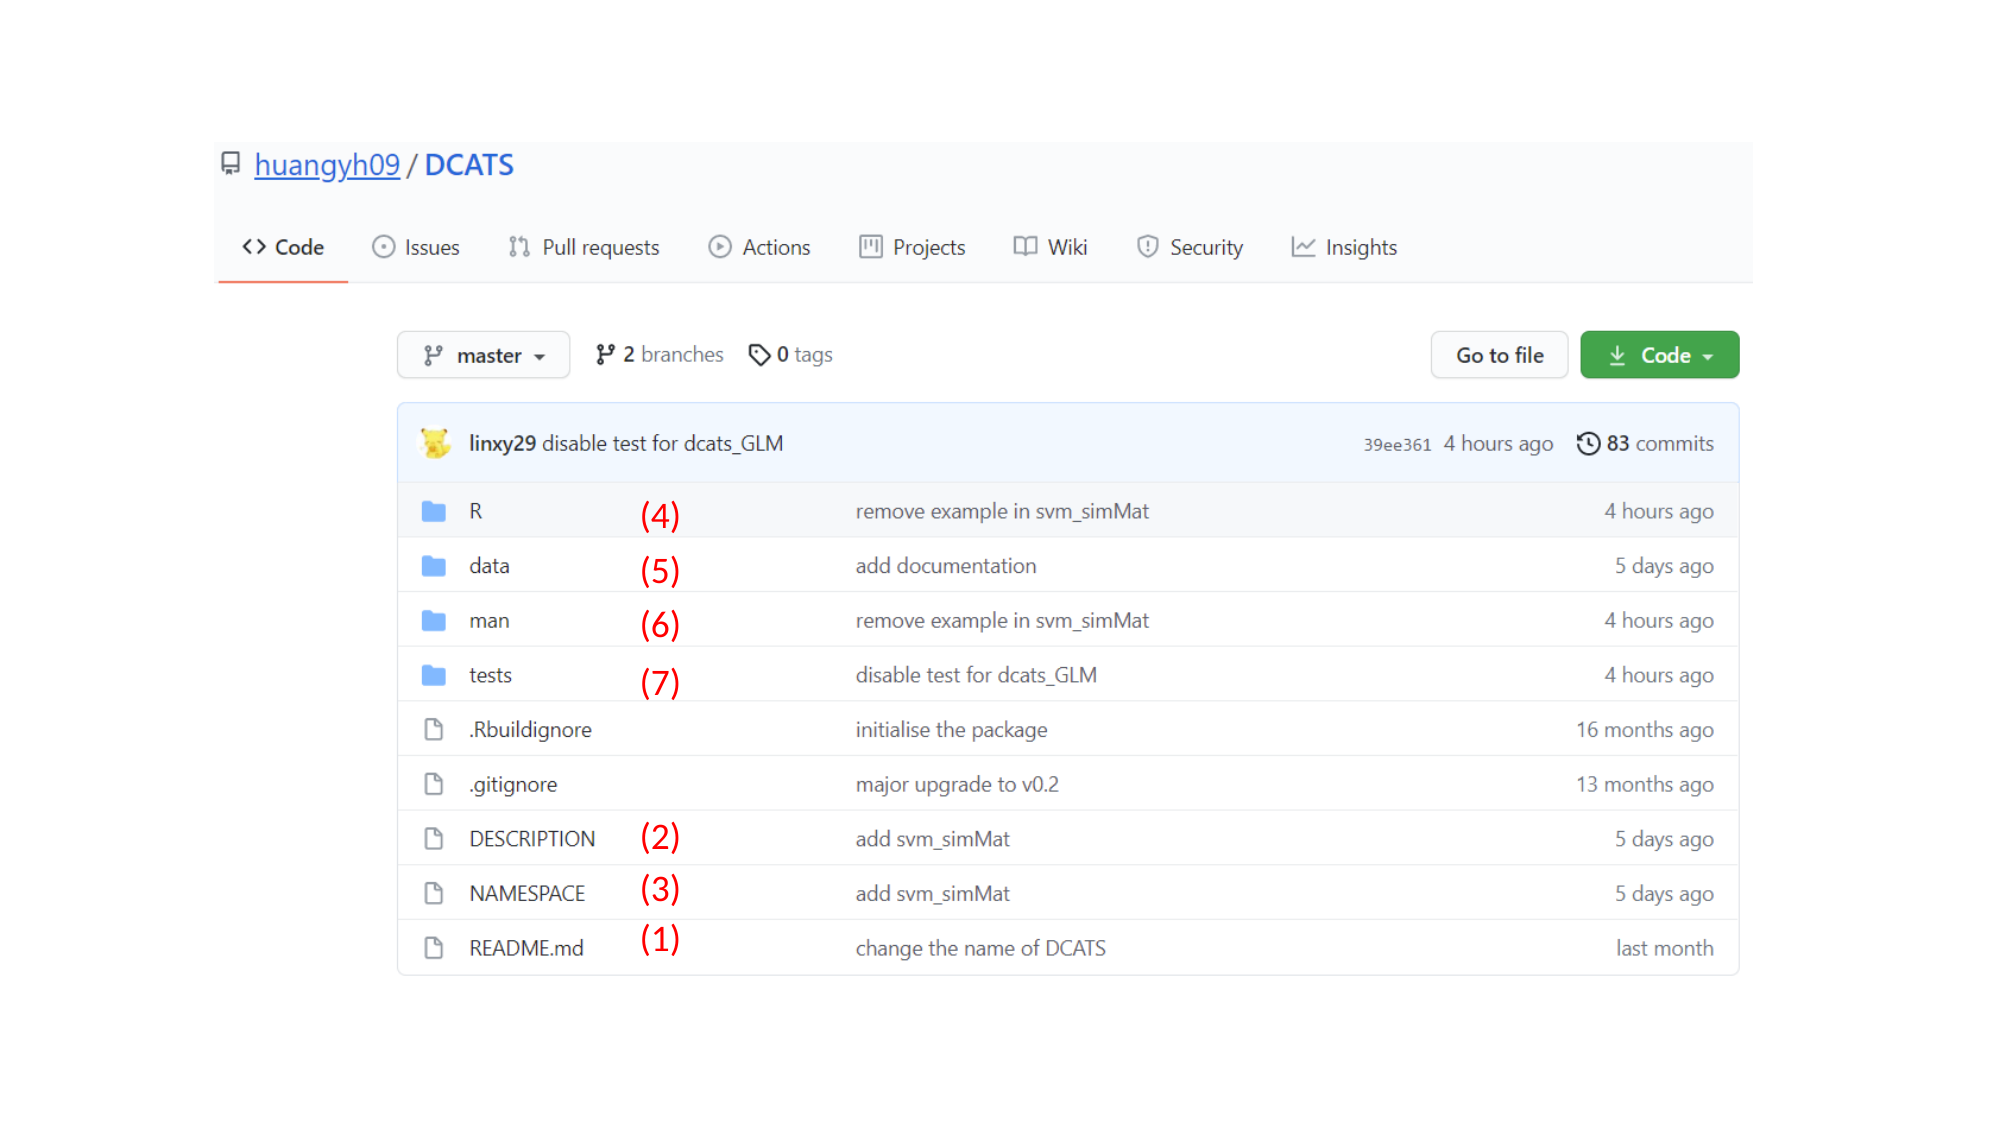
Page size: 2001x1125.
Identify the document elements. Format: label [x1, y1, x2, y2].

picture [214, 142, 1753, 983]
